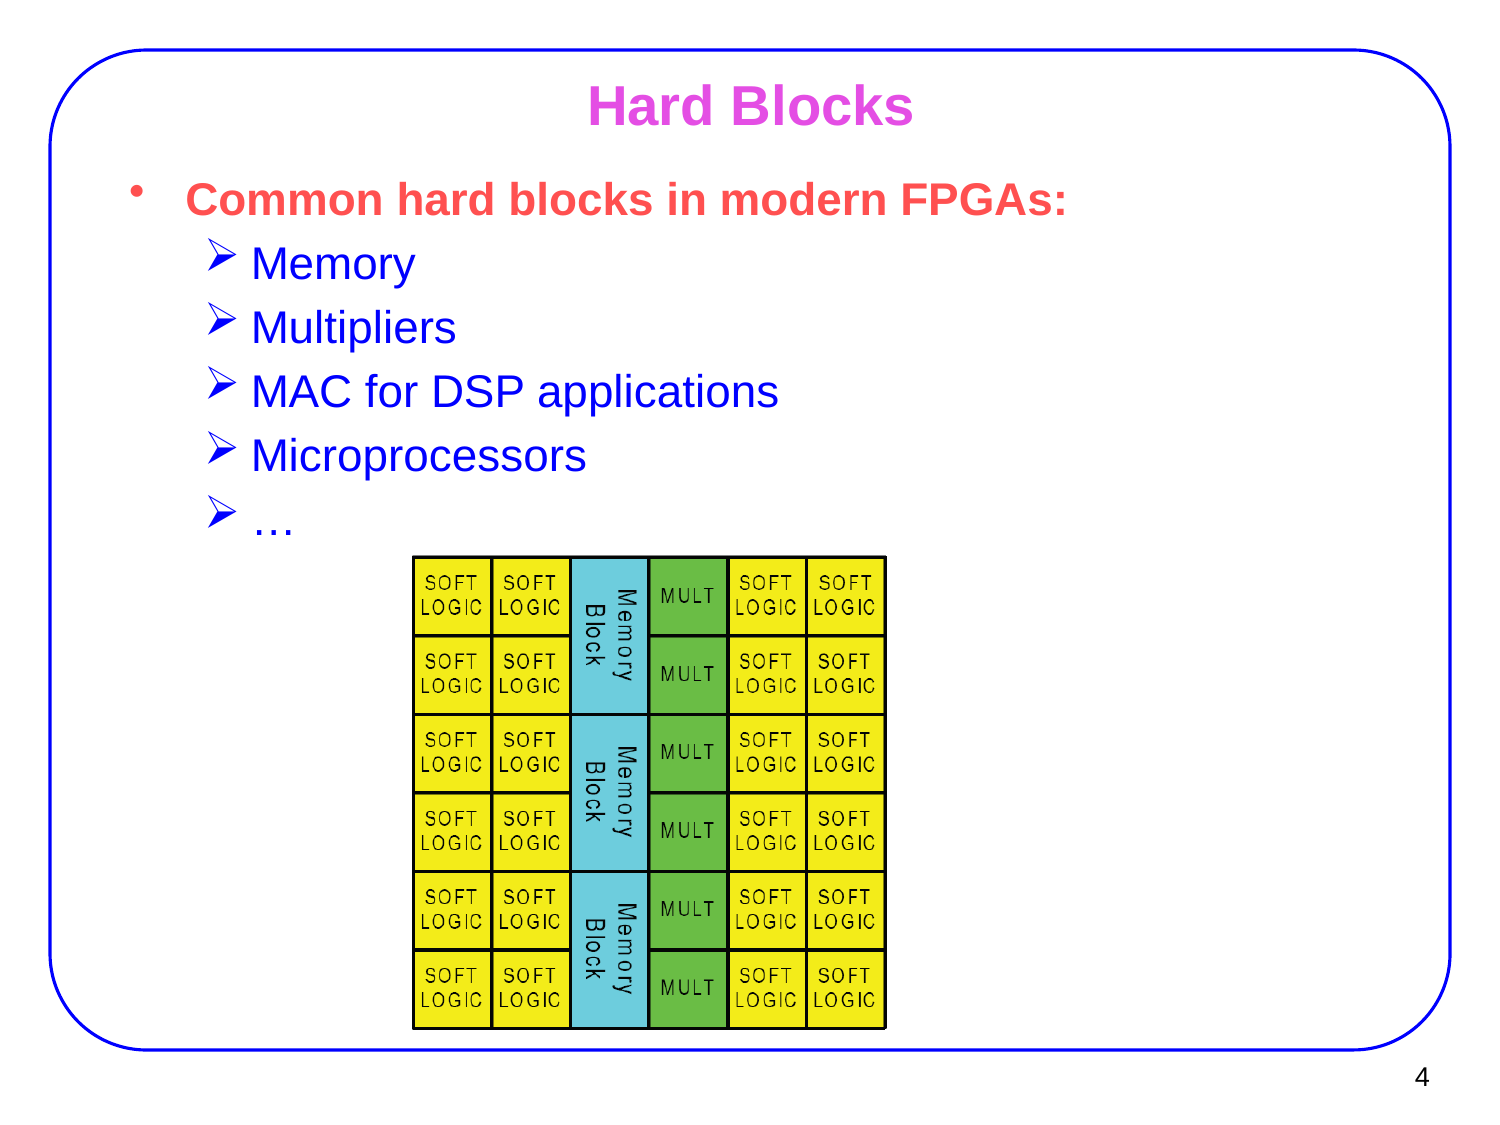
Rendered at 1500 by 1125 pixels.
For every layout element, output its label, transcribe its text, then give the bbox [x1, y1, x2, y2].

picture [407, 550, 889, 1035]
slide_number 4 [1351, 1047, 1444, 1104]
list Common hard blocks in modern FPGAs: Memory Multipliers MAC for DSP applications Microprocessors … [112, 160, 1388, 924]
title Hard Blocks [113, 66, 1389, 140]
